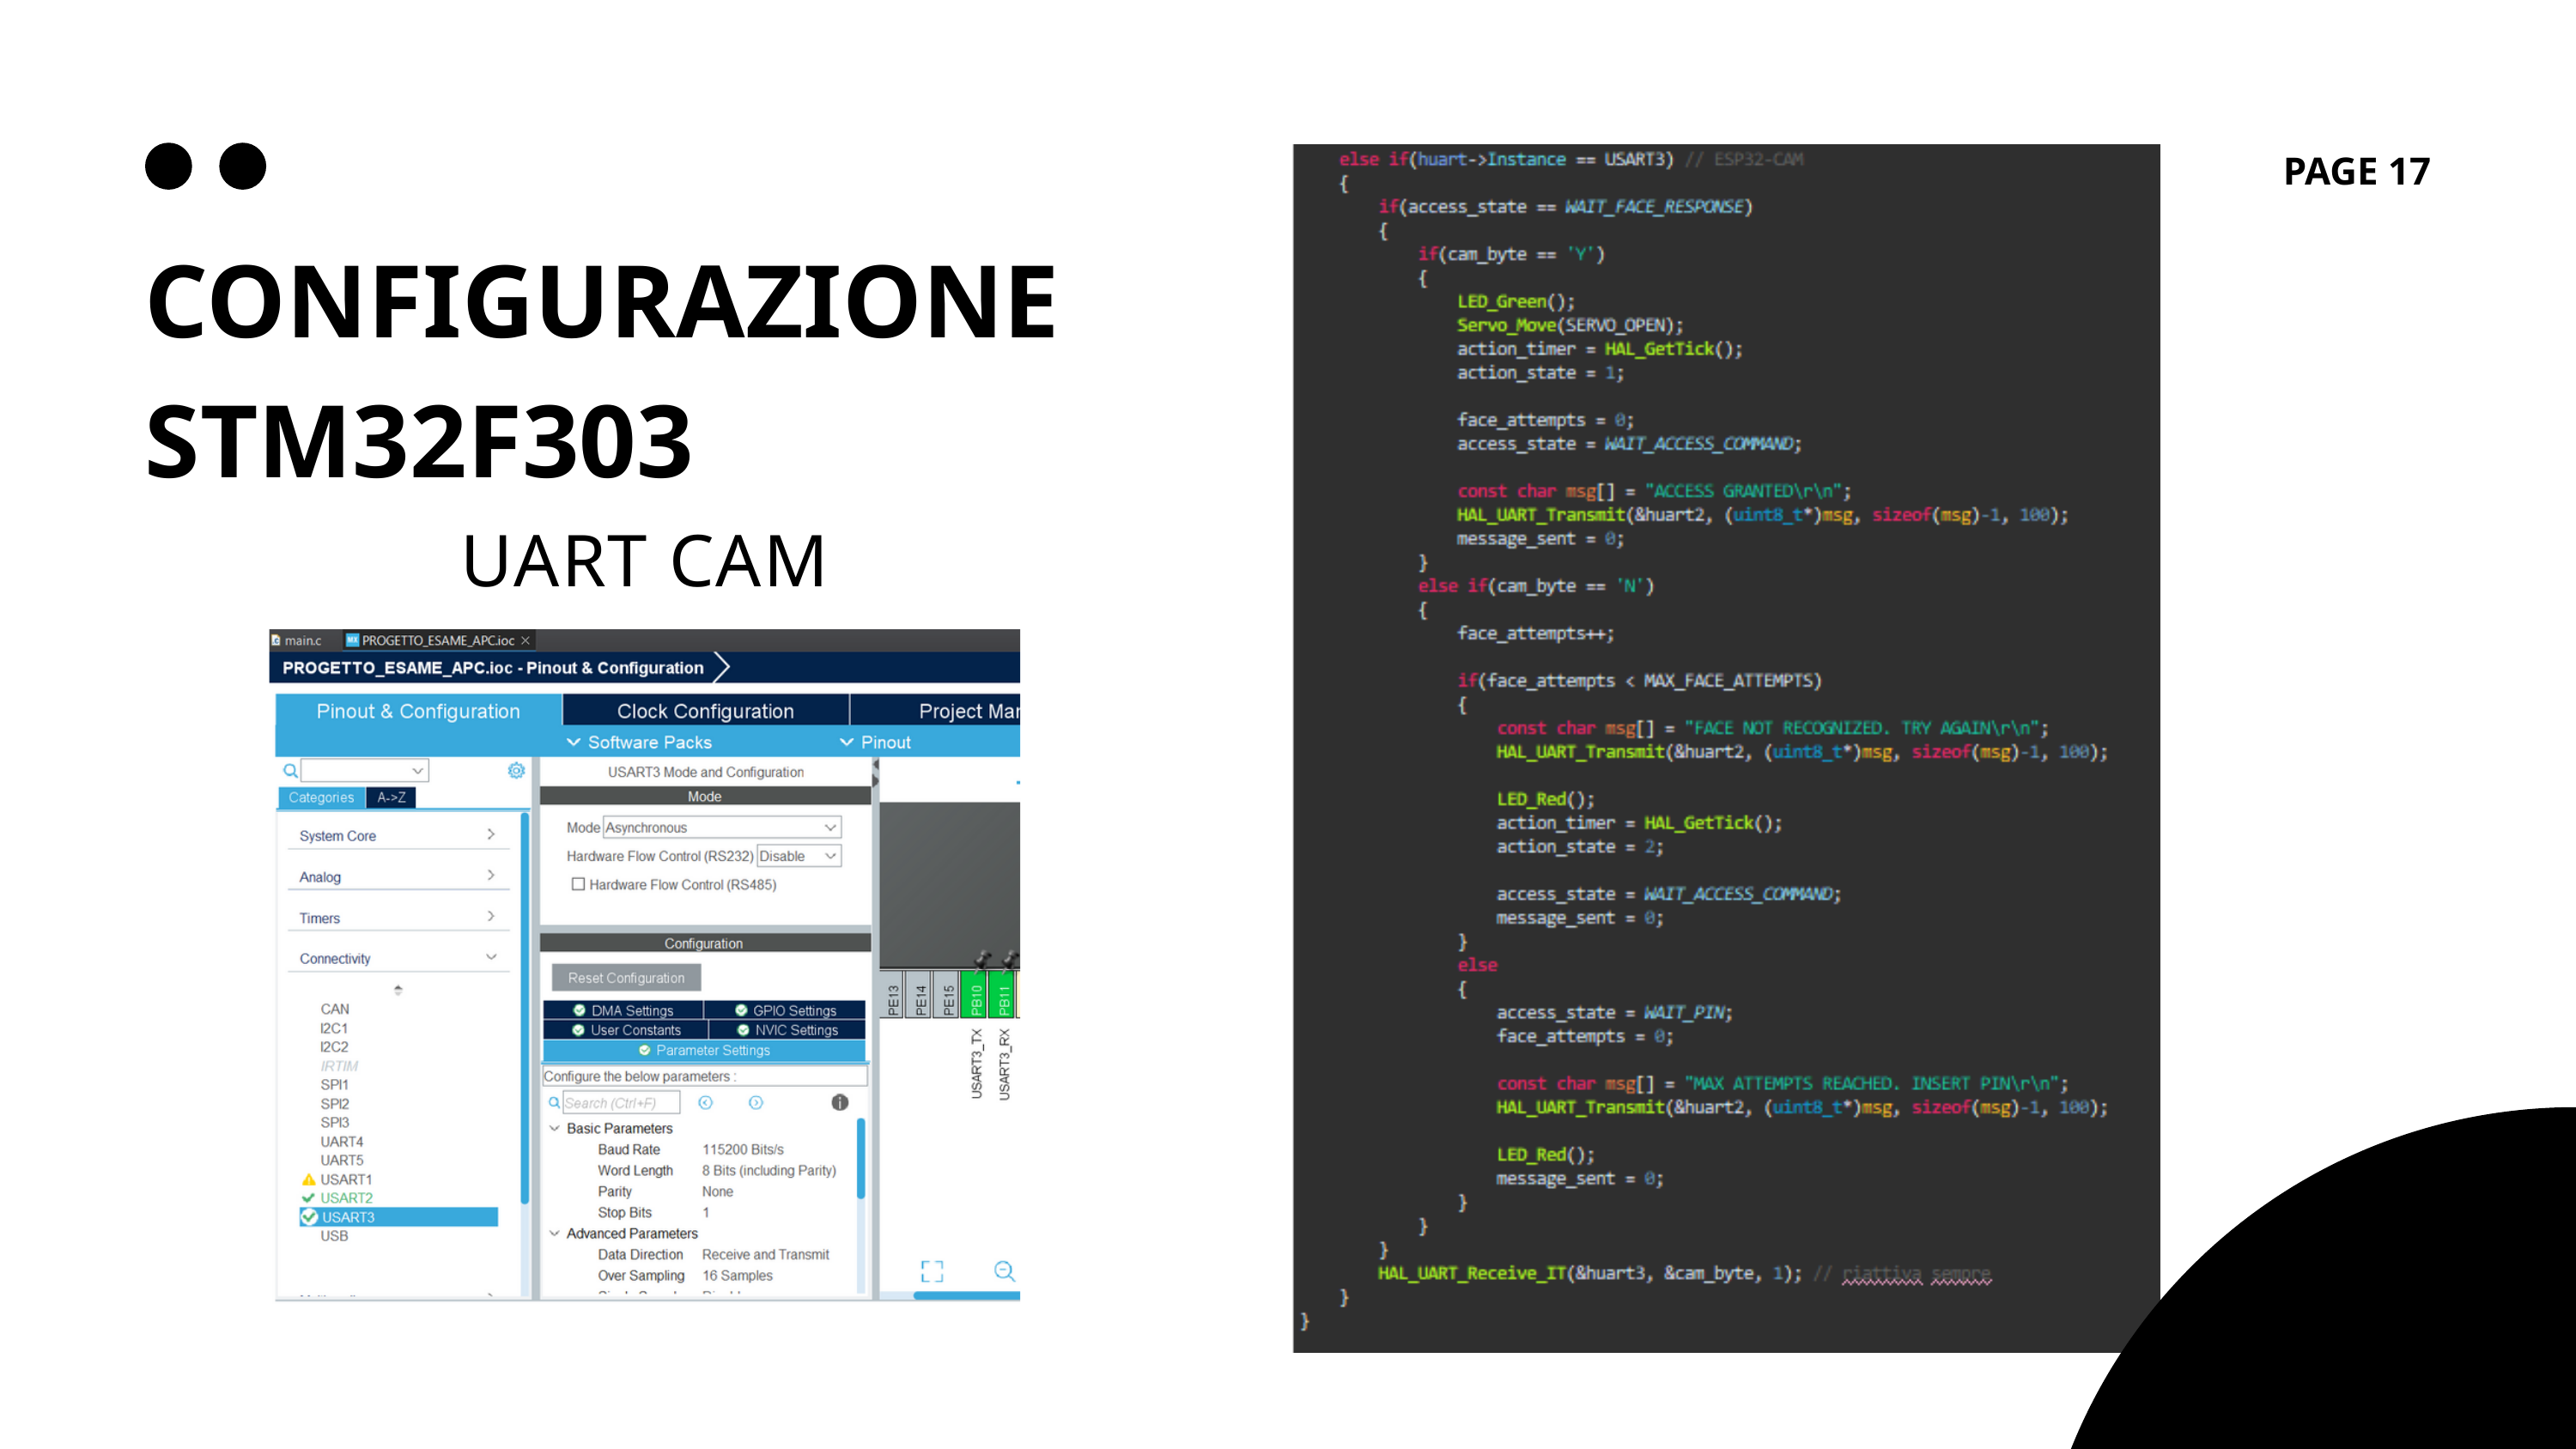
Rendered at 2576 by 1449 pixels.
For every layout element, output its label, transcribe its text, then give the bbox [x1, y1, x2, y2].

text_box [1288, 424, 2160, 1353]
text_box CONFIGURAZIONE STM32F303 [144, 217, 1145, 498]
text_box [2032, 1106, 2576, 1449]
text_box [1288, 144, 2160, 255]
text_box PAGE 17 [2234, 139, 2432, 192]
text_box UART CAM [144, 500, 1145, 601]
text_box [144, 142, 267, 191]
text_box [269, 629, 1021, 1304]
text_box [1267, 255, 2393, 424]
